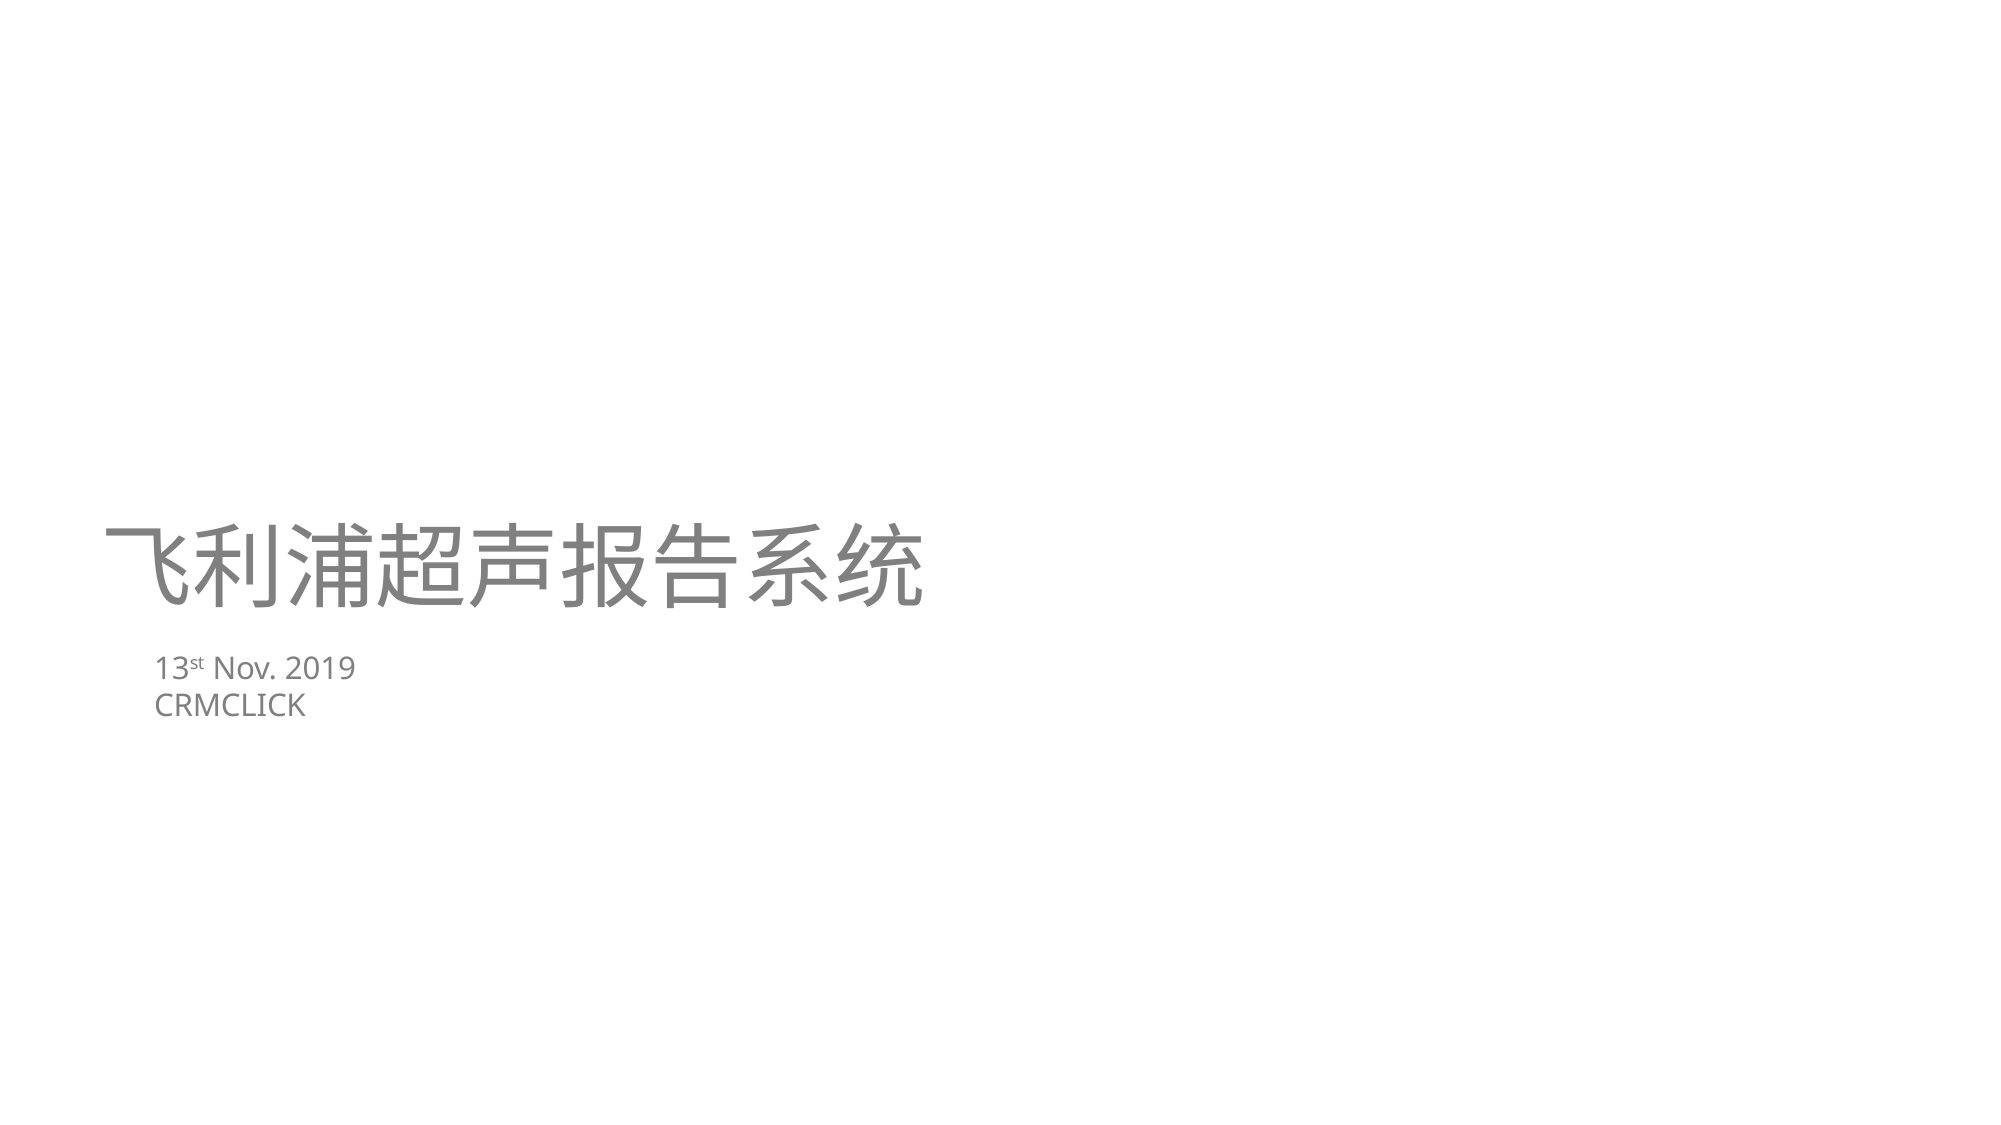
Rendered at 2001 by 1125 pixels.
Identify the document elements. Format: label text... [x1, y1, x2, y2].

text_box 飞利浦超声报告系统 [100, 508, 1792, 620]
text_box 13st Nov. 2019 CRMCLICK [152, 648, 640, 723]
